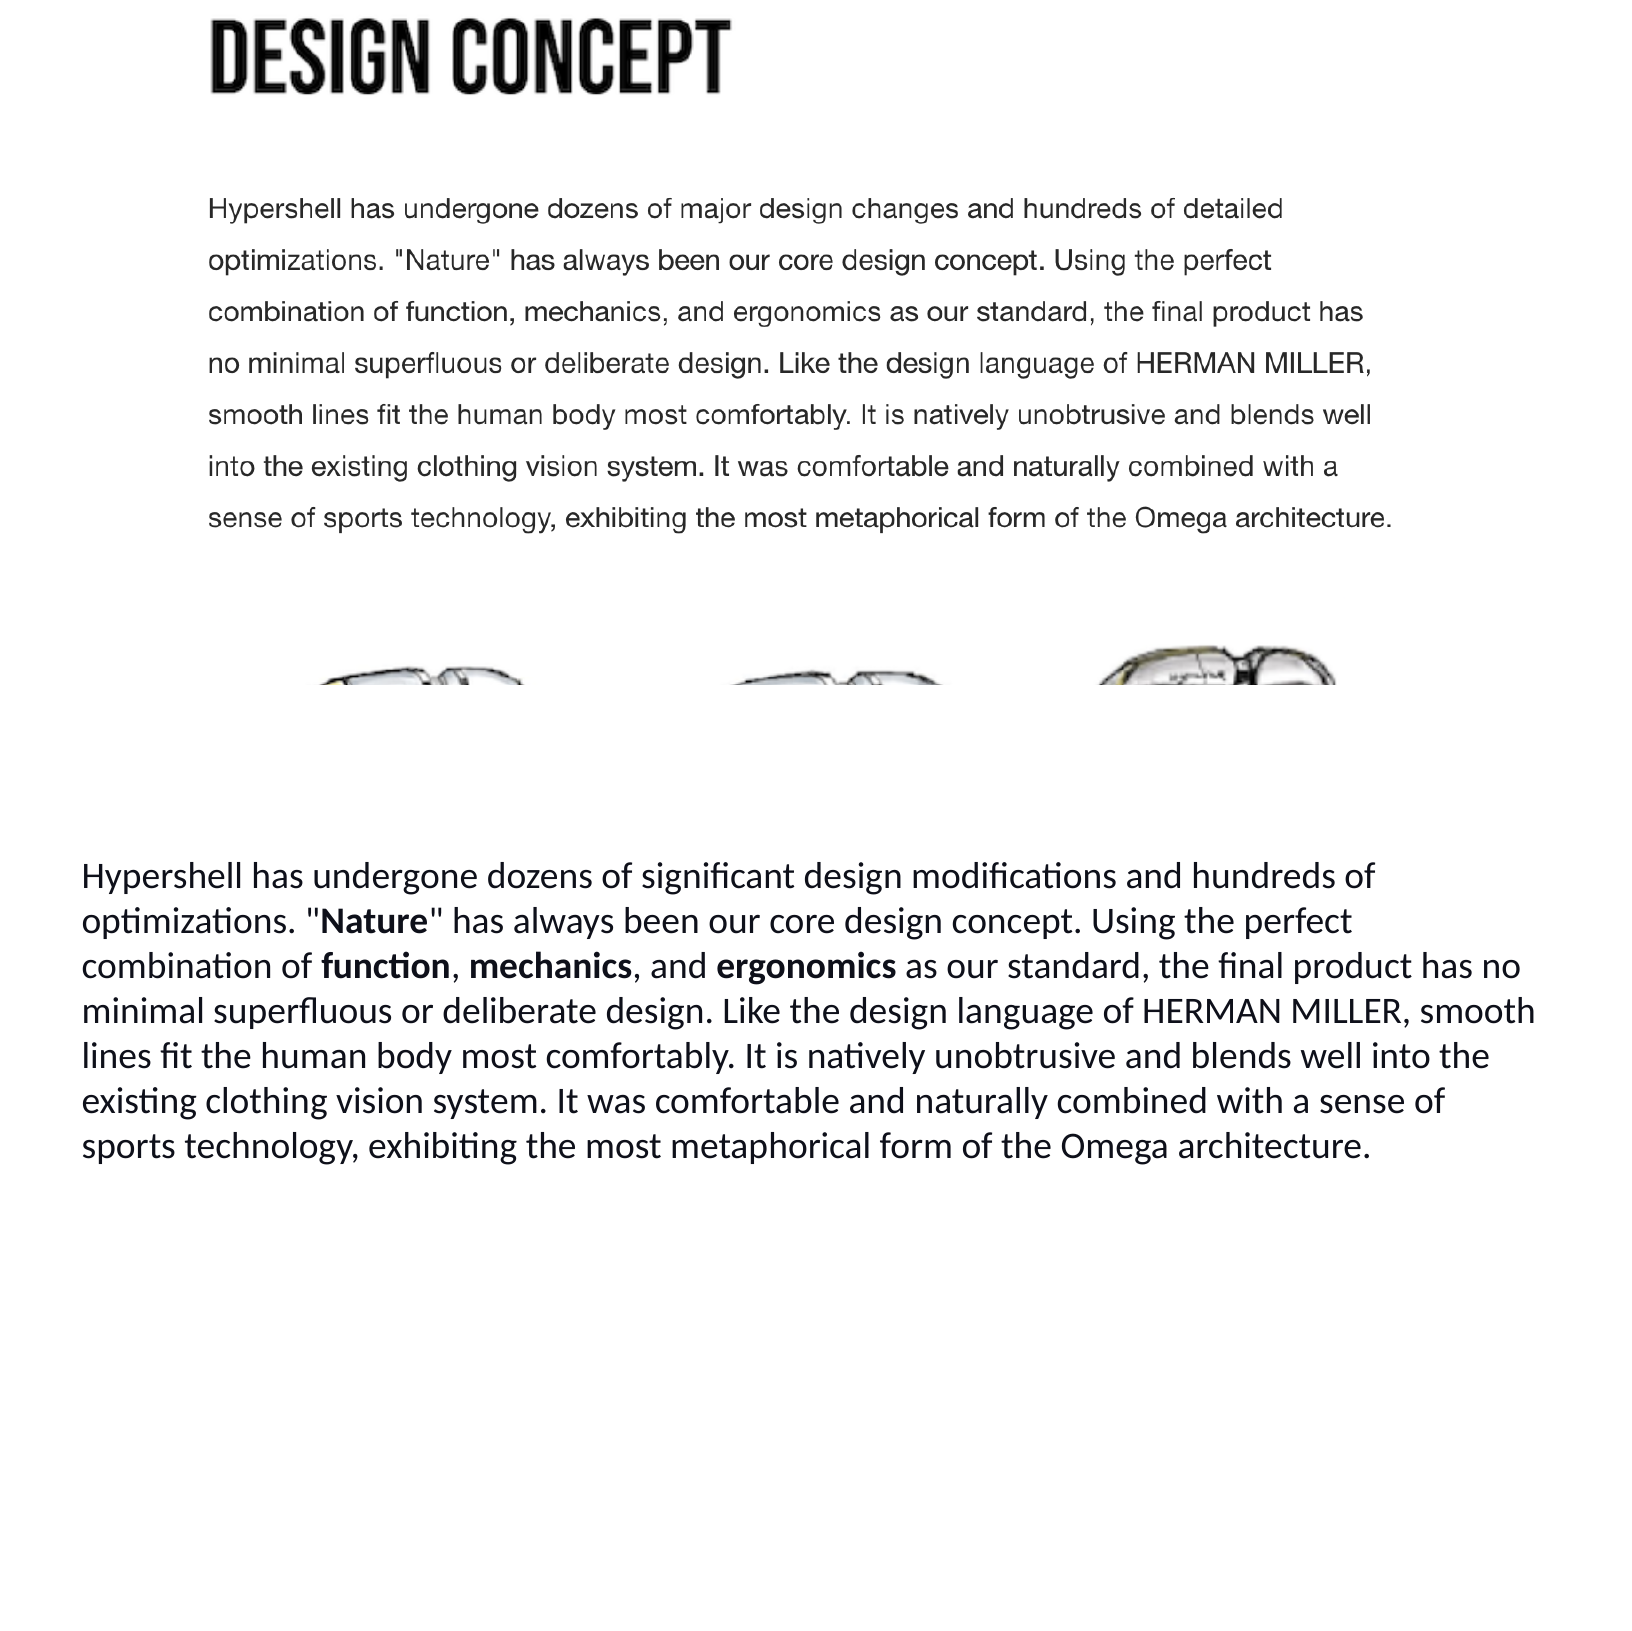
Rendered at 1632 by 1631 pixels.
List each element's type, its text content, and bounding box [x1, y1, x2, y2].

picture [178, 0, 1454, 685]
text_box Hypershell has undergone dozens of significant design modifications and hundreds of optimizations. "Nature" has always been our core design concept. Using the perfect combination of function, mechanics, and ergonomics as our standard, the final product has no minimal superfluous or deliberate design. Like the design language of HERMAN MILLER, smooth lines fit the human body most comfortably. It is natively unobtrusive and blends well into the existing clothing vision system. It was comfortable and naturally combined with a sense of sports technology, exhibiting the most metaphorical form of the Omega architecture. [66, 843, 1565, 1174]
